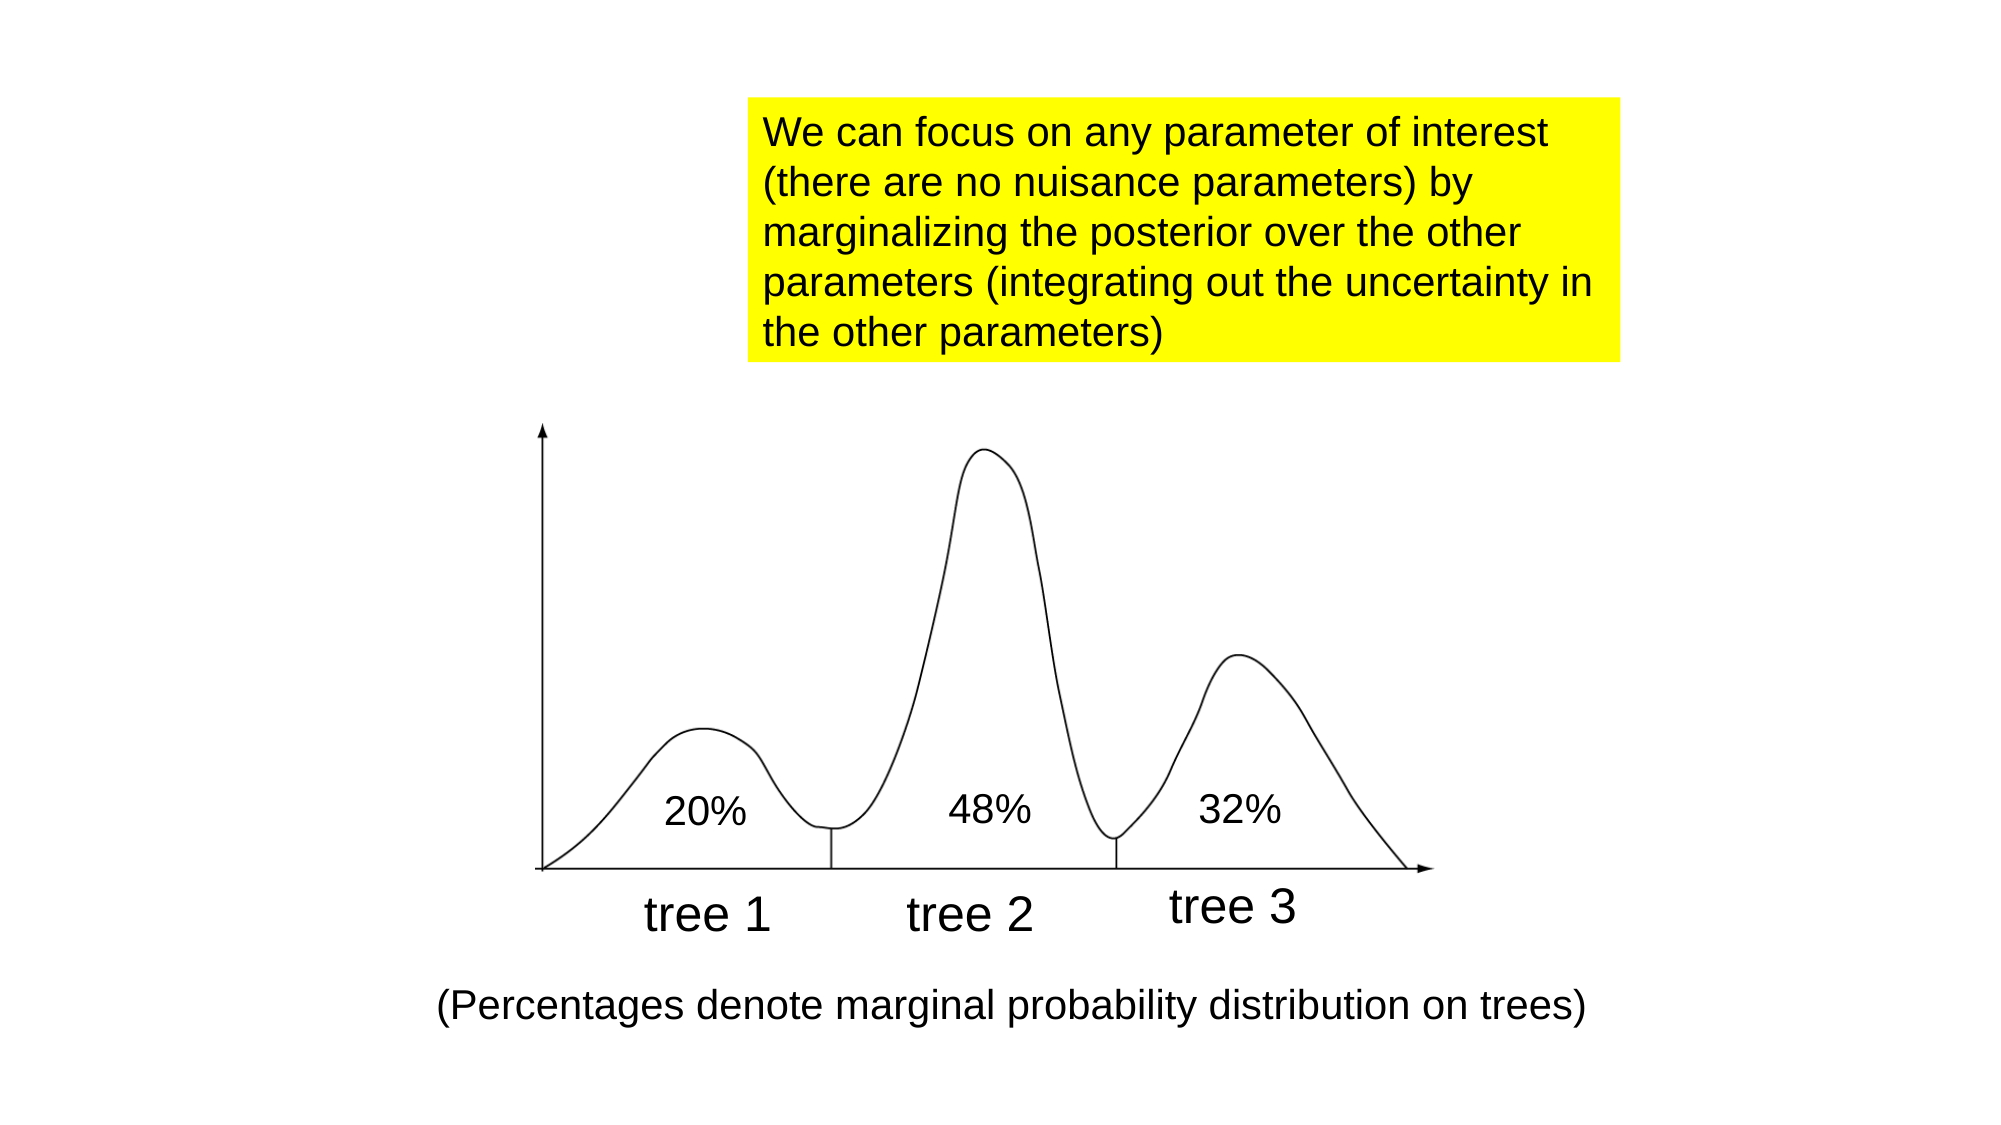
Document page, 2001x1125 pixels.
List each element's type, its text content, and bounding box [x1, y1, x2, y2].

picture [535, 423, 1435, 874]
text_box (Percentages denote marginal probability distribution on trees) [421, 970, 1691, 1035]
text_box tree 1 [629, 874, 787, 949]
text_box tree 2 [891, 874, 1050, 949]
text_box We can focus on any parameter of interest (there are no nuisance parameters) by marginalizing the posterior over the other parameters (integrating out the uncertainty in the other parameters) [747, 97, 1621, 363]
text_box tree 3 [1154, 874, 1312, 942]
